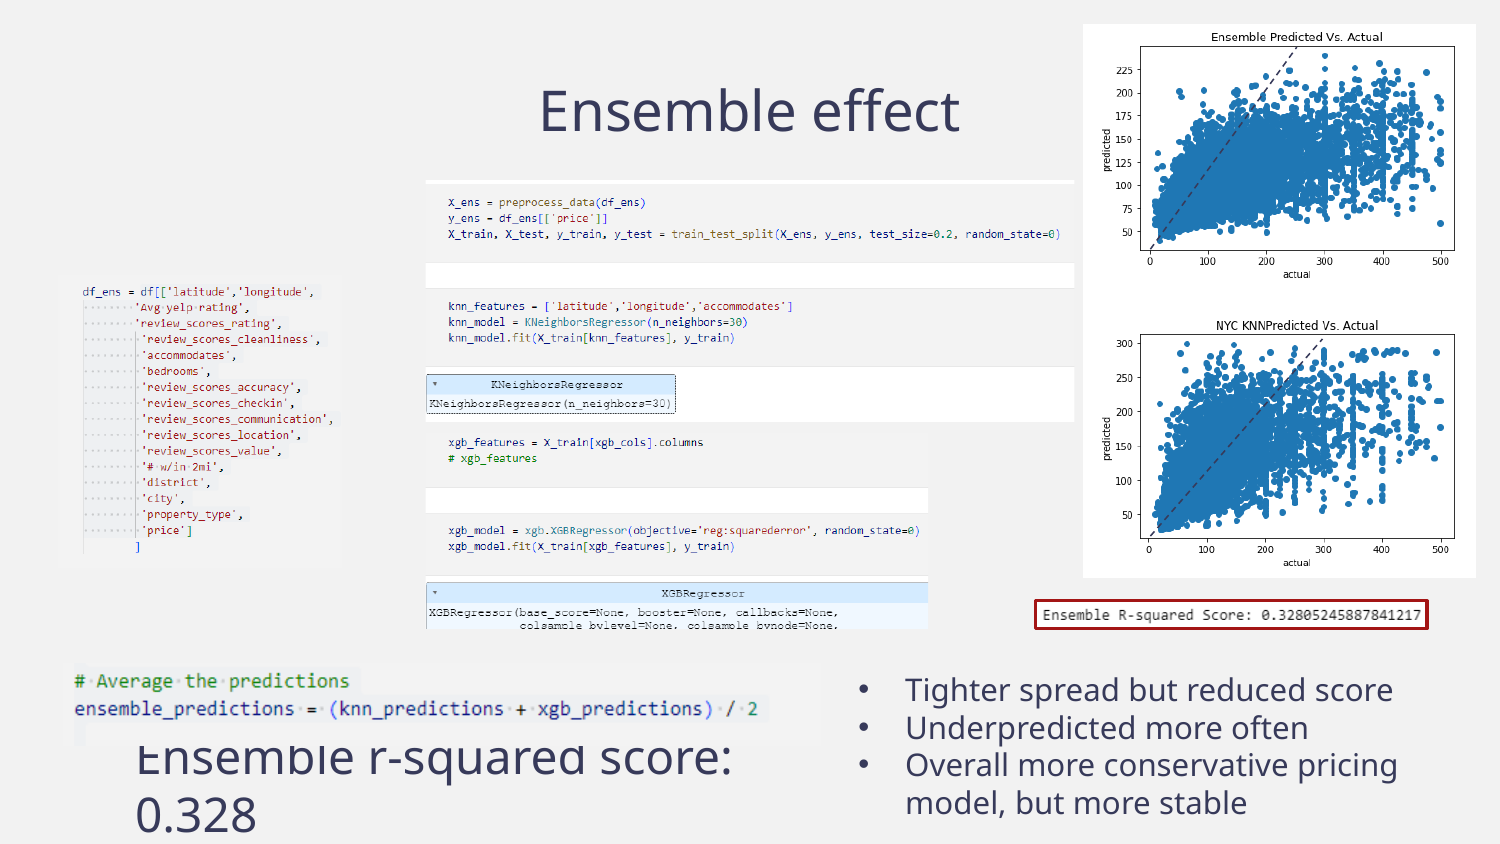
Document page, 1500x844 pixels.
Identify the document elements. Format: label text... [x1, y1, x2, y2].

subtitle Tighter spread but reduced score Underpredicted more often Overall more conservative pricing model, but more stable [843, 641, 1500, 844]
title Ensemble effect [116, 59, 1078, 160]
title Ensemble r-squared score: 0.328 [119, 750, 843, 819]
picture [1083, 24, 1476, 578]
picture [58, 275, 342, 569]
picture [425, 432, 929, 629]
picture [1035, 600, 1428, 629]
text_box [1150, 46, 1297, 250]
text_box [1150, 338, 1323, 537]
picture [425, 180, 1075, 423]
picture [62, 663, 821, 746]
